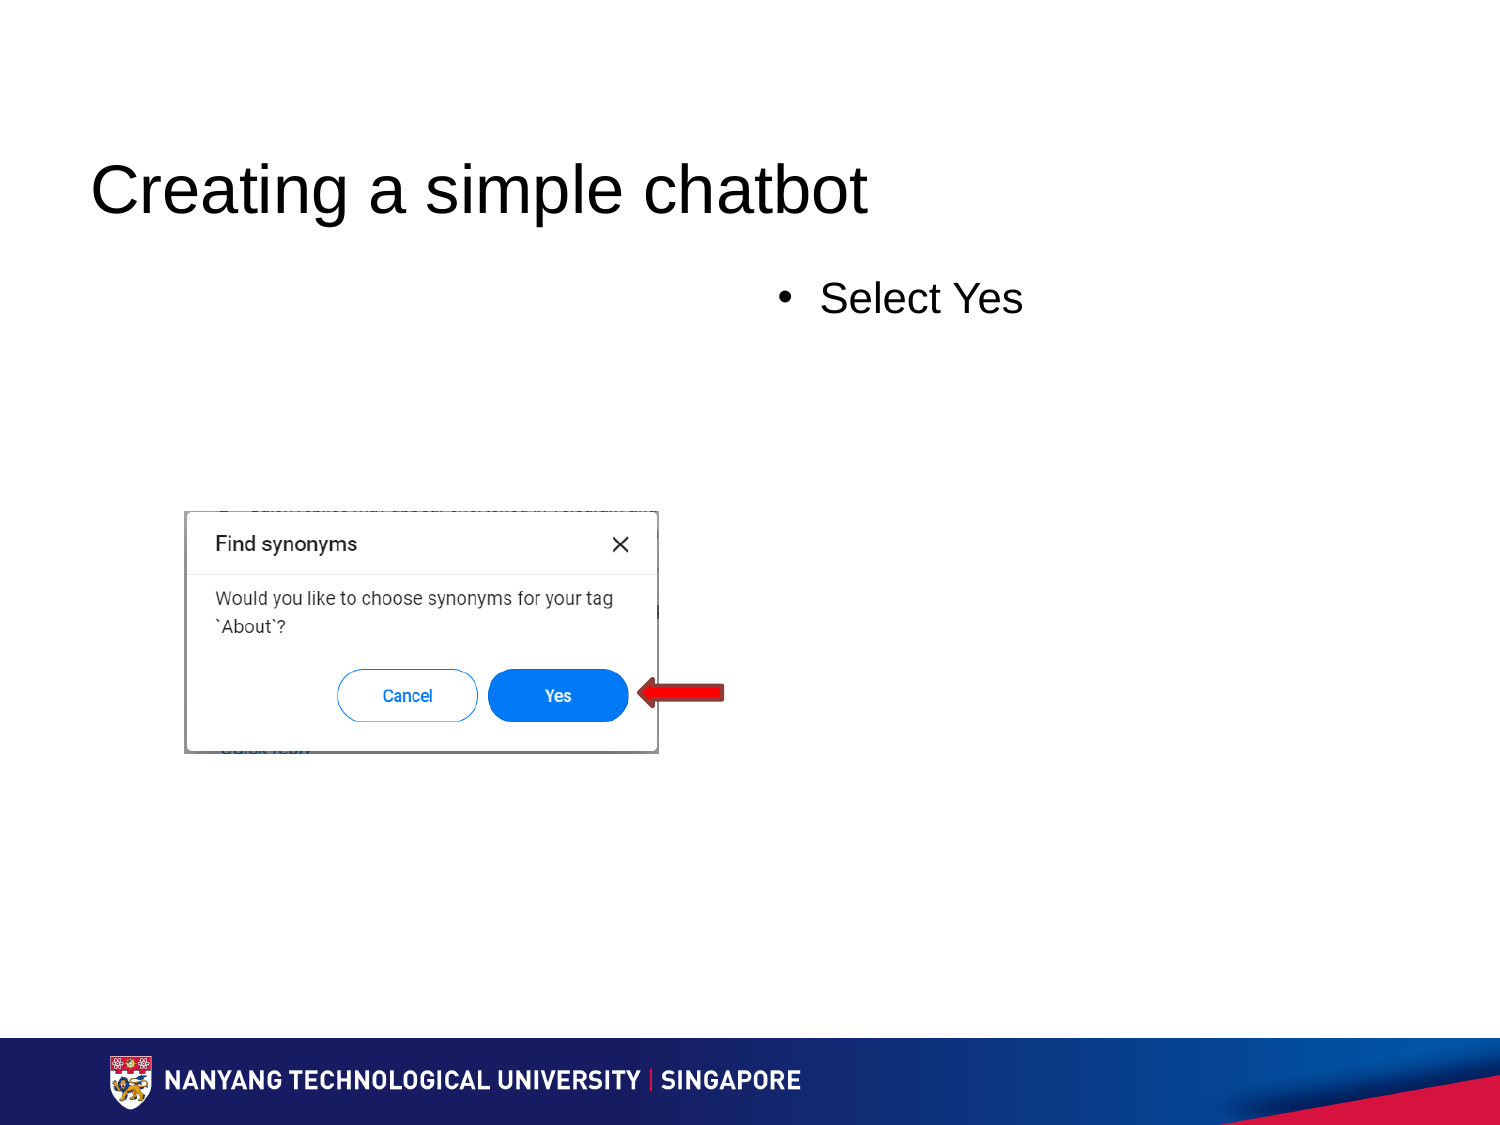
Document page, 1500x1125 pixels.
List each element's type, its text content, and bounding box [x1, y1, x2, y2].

picture [0, 1038, 1500, 1125]
title Creating a simple chatbot [75, 92, 1425, 280]
text_box [664, 683, 725, 702]
list Select Yes [762, 262, 1425, 1005]
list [184, 511, 660, 754]
